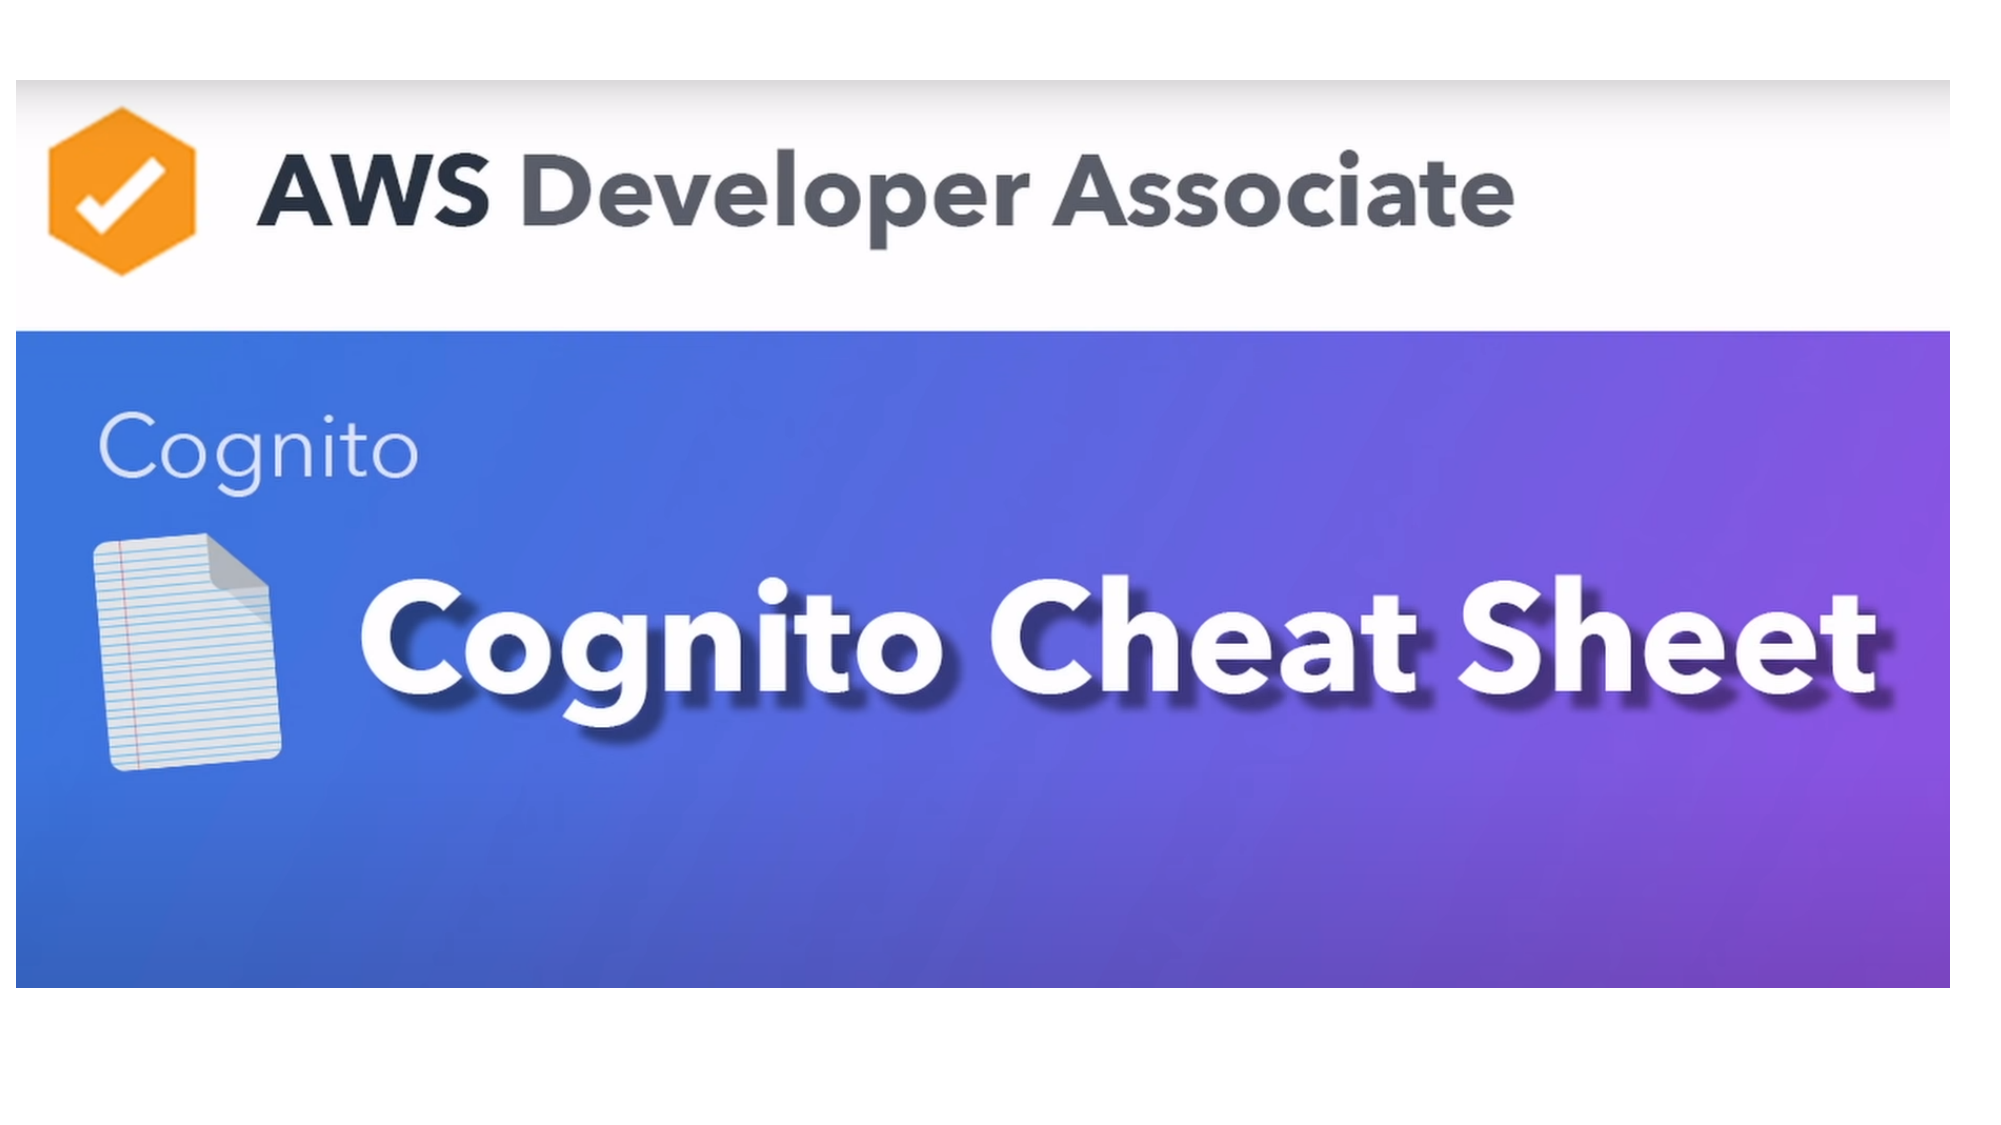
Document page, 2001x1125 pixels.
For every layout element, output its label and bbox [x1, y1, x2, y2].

picture [16, 79, 1950, 988]
